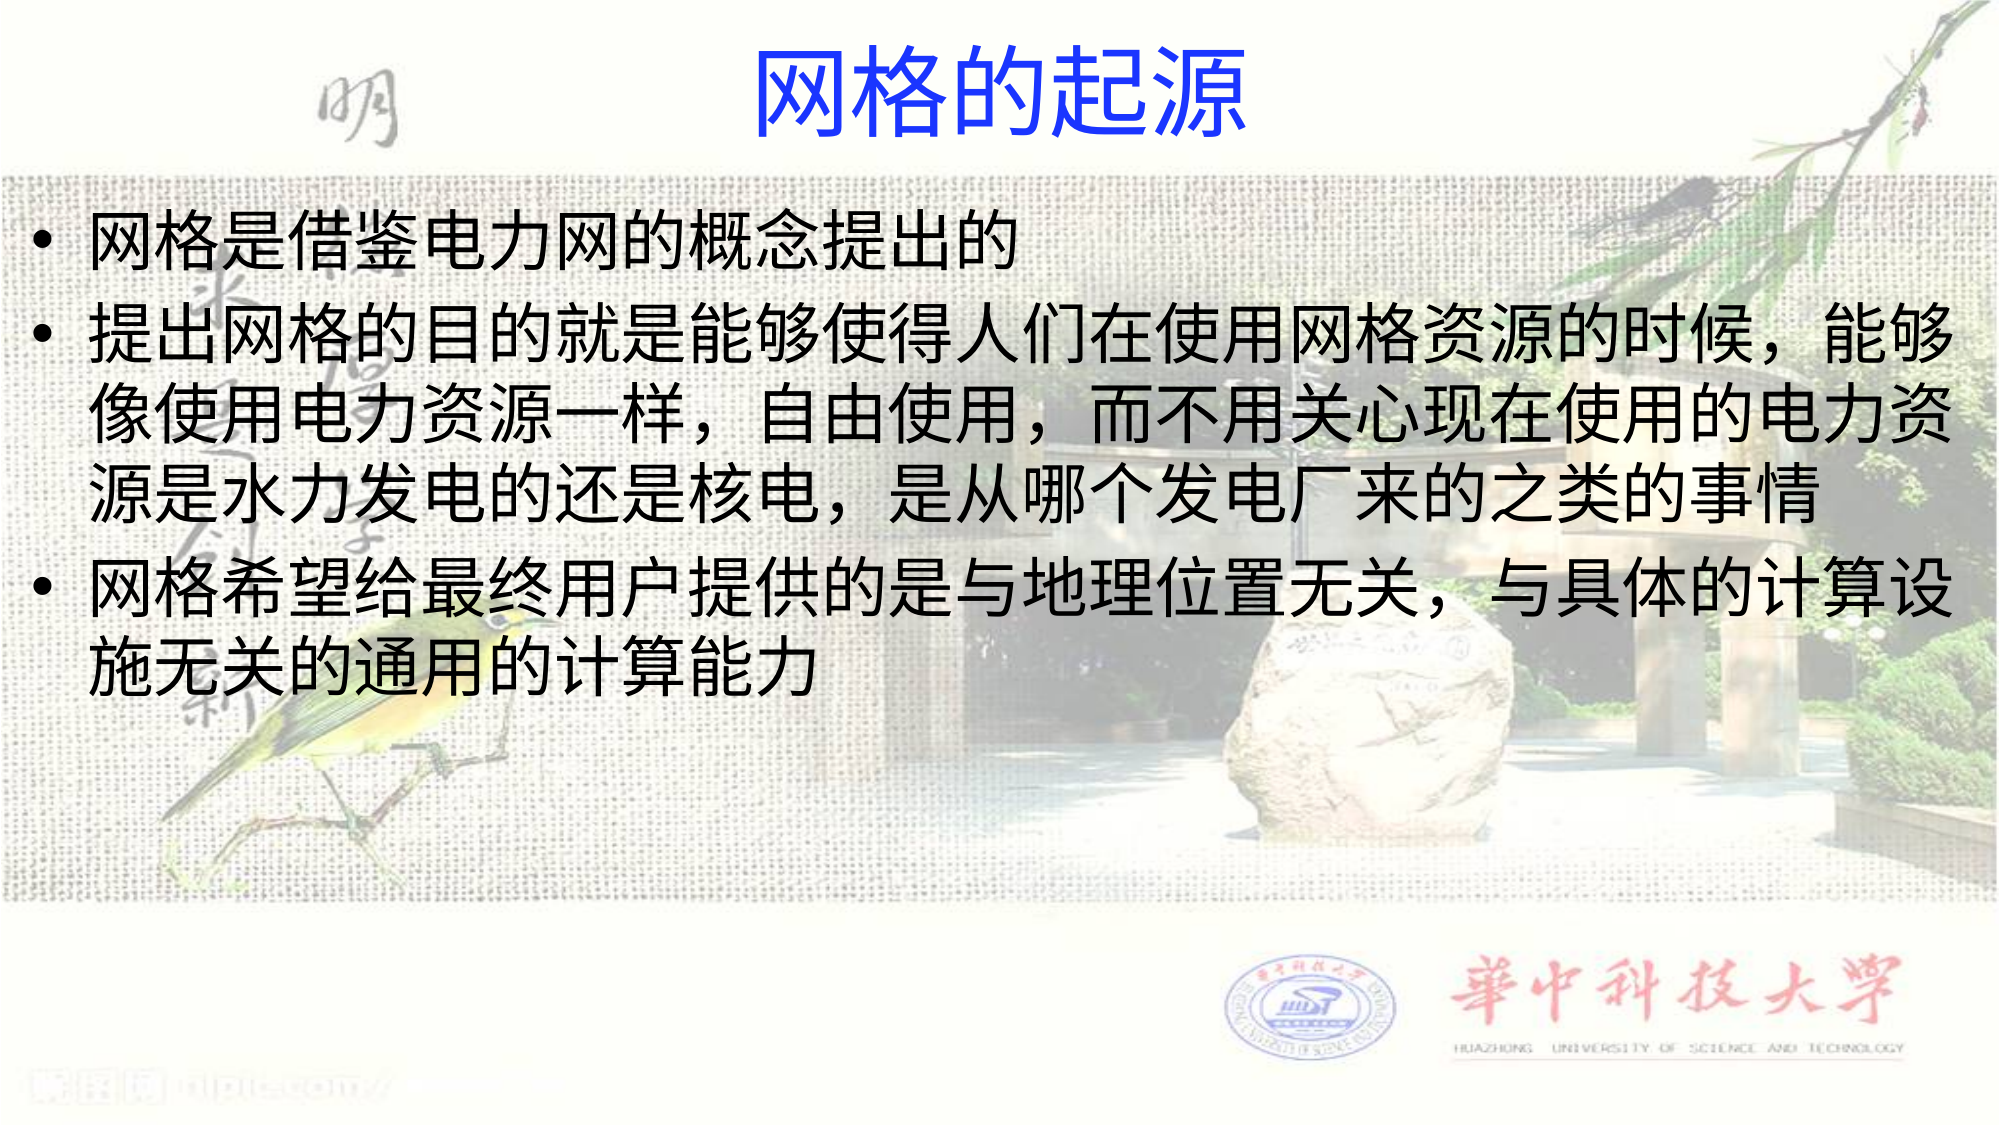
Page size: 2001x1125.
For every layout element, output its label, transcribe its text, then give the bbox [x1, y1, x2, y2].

title 网格的起源 [0, 0, 2000, 183]
picture [1, 183, 1999, 1125]
list 网格是借鉴电力网的概念提出的 提出网格的目的就是能够使得人们在使用网格资源的时候，能够像使用电力资源一样，自由使用，而不用关心现在使用的电力资源是水力发电的还是核电，是从哪个发电厂来的之类的事情 网格希望给最终用户提供的是与地理位置无关，与具体的计算设施无关的通用的计算能力 [15, 191, 1978, 934]
